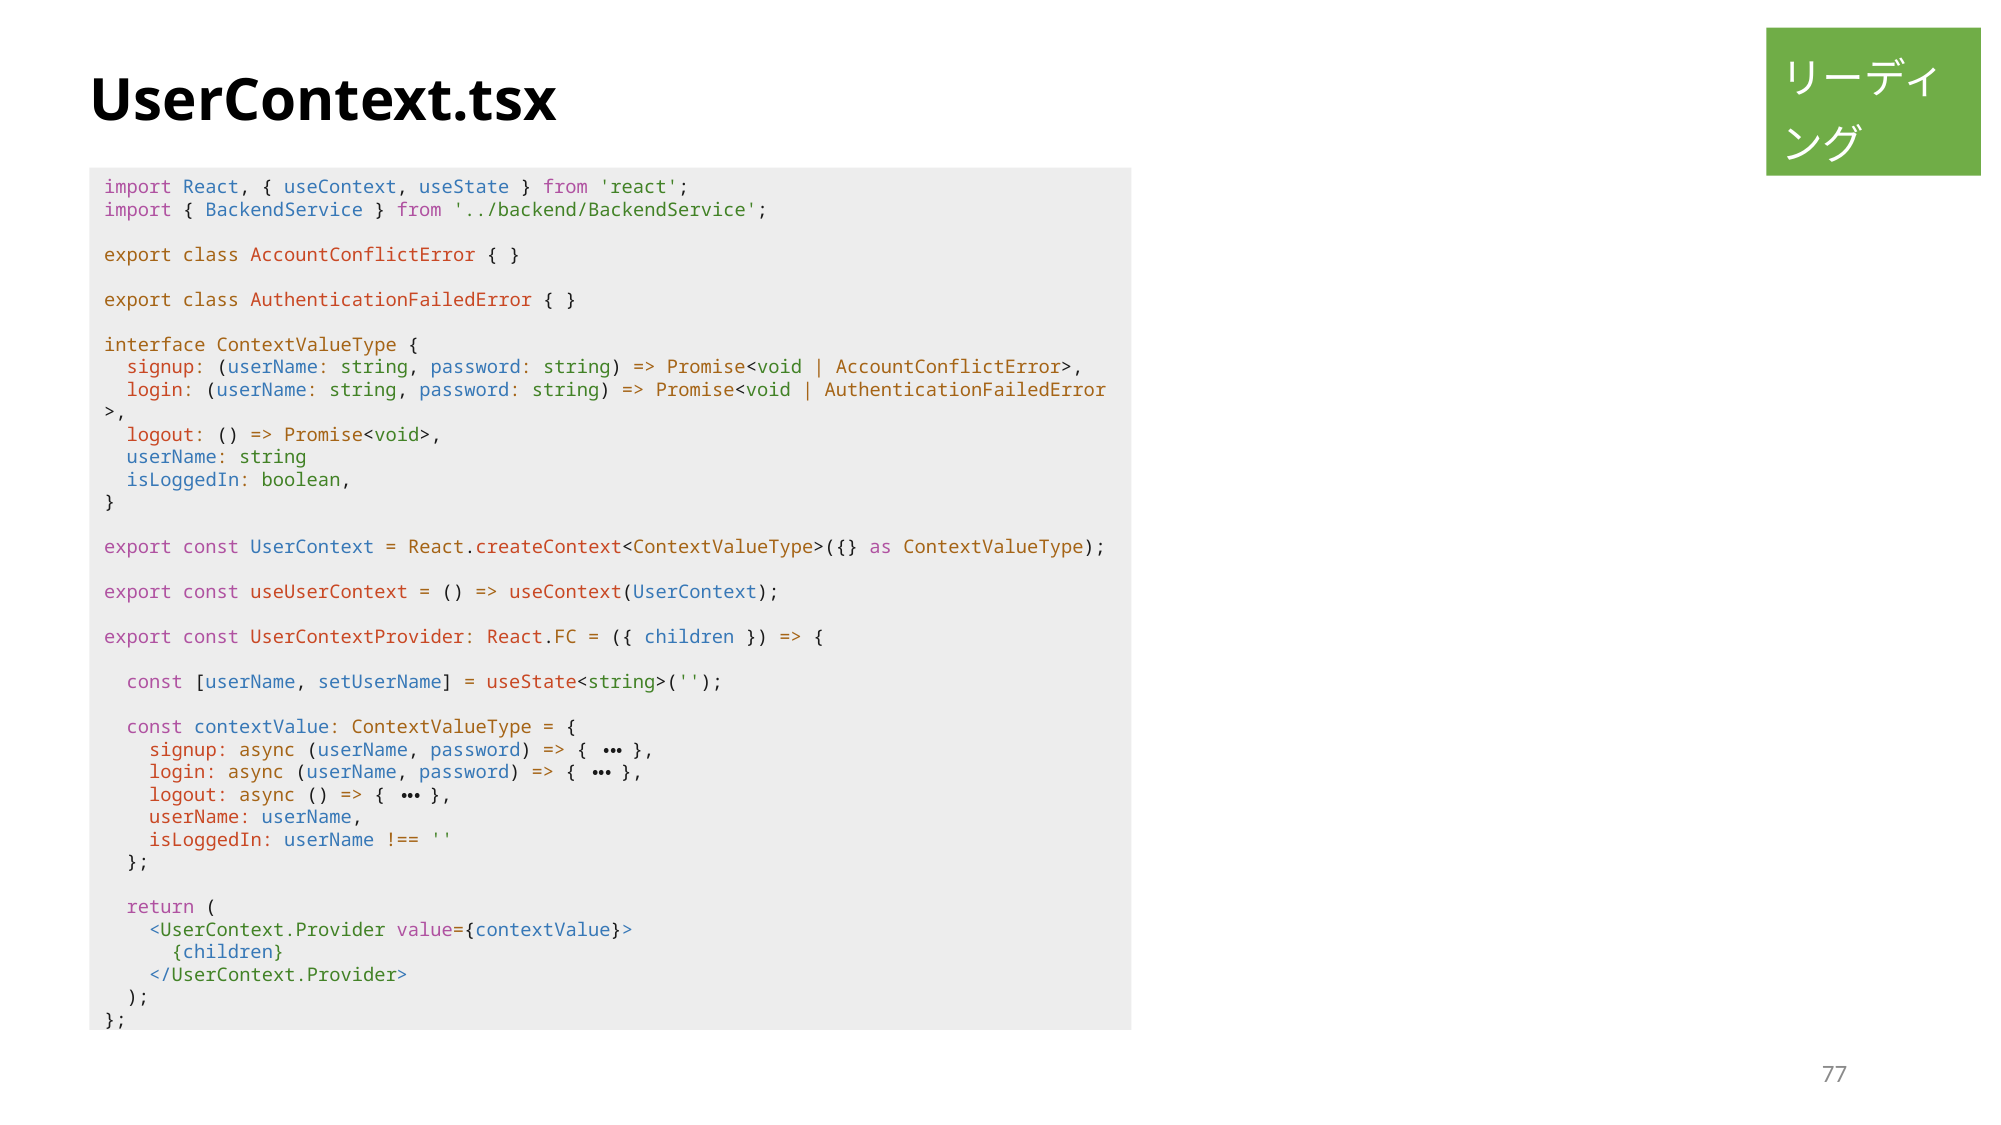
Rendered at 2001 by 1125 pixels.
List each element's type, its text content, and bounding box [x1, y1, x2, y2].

text_box リーディング [1766, 27, 1981, 176]
slide_number 77 [1412, 1042, 1863, 1103]
text_box import React, { useContext, useState } from 'react'; import { BackendService } from '../backend/BackendService'; export class AccountConflictError { } export class AuthenticationFailedError { } interface ContextValueType { signup: (userName: string, password: string) => Promise<void | AccountConflictError>, login: (userName: string, password: string) => Promise<void | AuthenticationFailedError>, logout: () => Promise<void>, userName: string isLoggedIn: boolean, } export const UserContext = React.createContext<ContextValueType>({} as ContextValueType); export const useUserContext = () => useContext(UserContext); export const UserContextProvider: React.FC = ({ children }) => { const [userName, setUserName] = useState<string>(''); const contextValue: ContextValueType = { signup: async (userName, password) => { ・・・ }, login: async (userName, password) => { ・・・ }, logout: async () => { ・・・ }, userName: userName, isLoggedIn: userName !== '' }; return ( <UserContext.Provider value={contextValue}> {children} </UserContext.Provider> ); }; [89, 167, 1132, 1030]
text_box UserContext.tsx [74, 54, 1454, 140]
